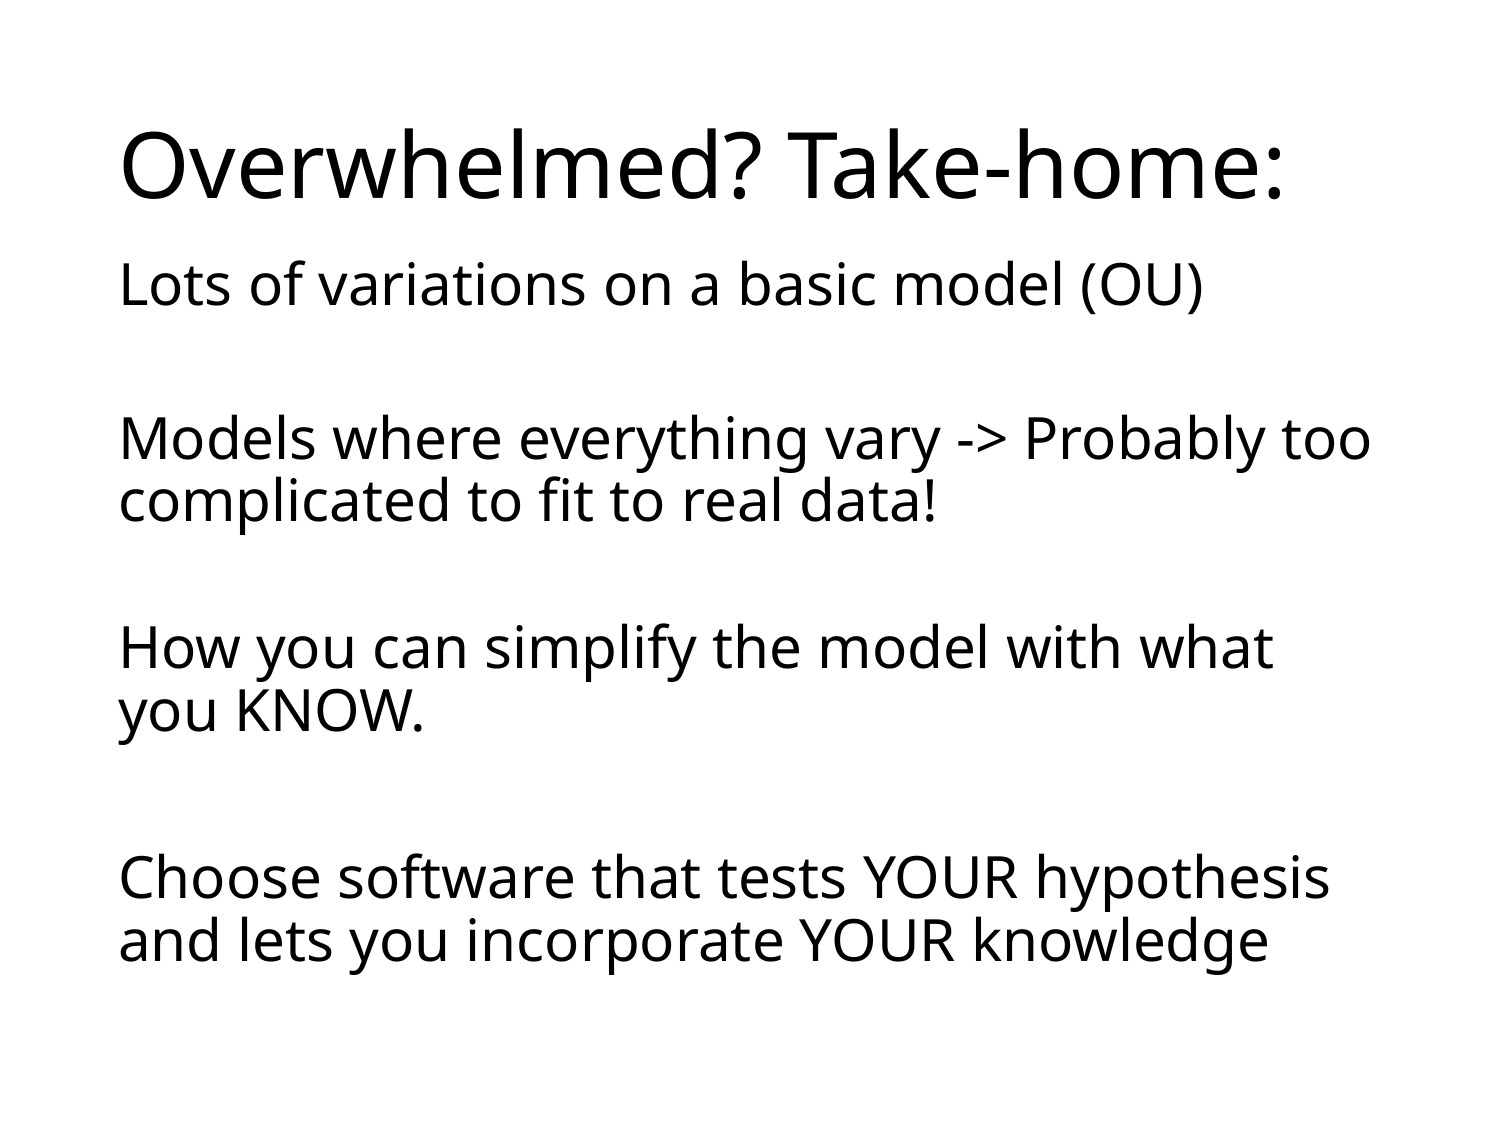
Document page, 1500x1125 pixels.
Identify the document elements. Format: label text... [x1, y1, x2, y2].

list Lots of variations on a basic model (OU) Models where everything vary -> Probably too complicated to fit to real data! How you can simplify the model with what you KNOW. Choose software that tests YOUR hypothesis and lets you incorporate YOUR knowledge [103, 247, 1397, 1096]
title Overwhelmed? Take-home: [103, 59, 1397, 247]
